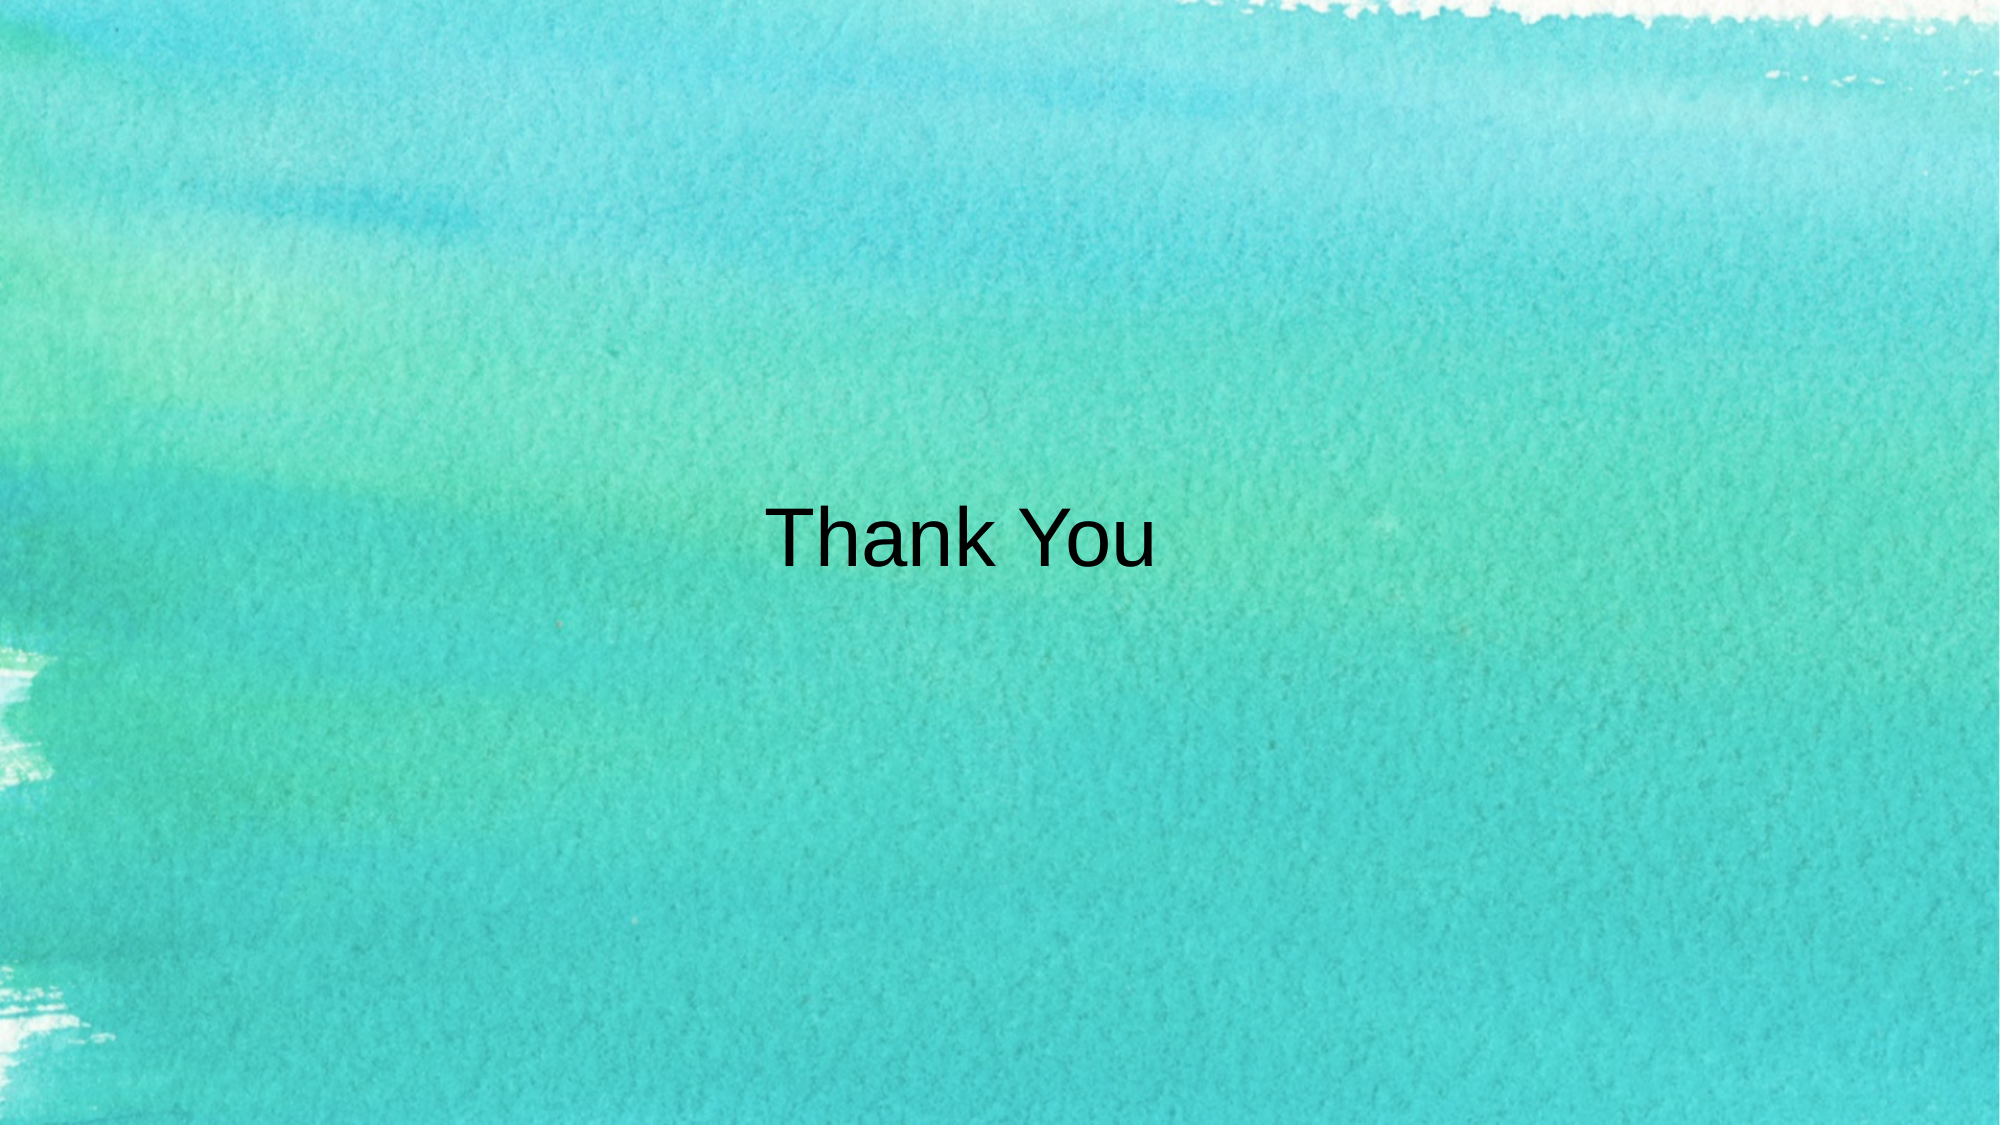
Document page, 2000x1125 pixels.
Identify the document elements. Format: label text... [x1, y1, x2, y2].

picture [0, 0, 2000, 1125]
subtitle Thank You [749, 487, 2000, 663]
